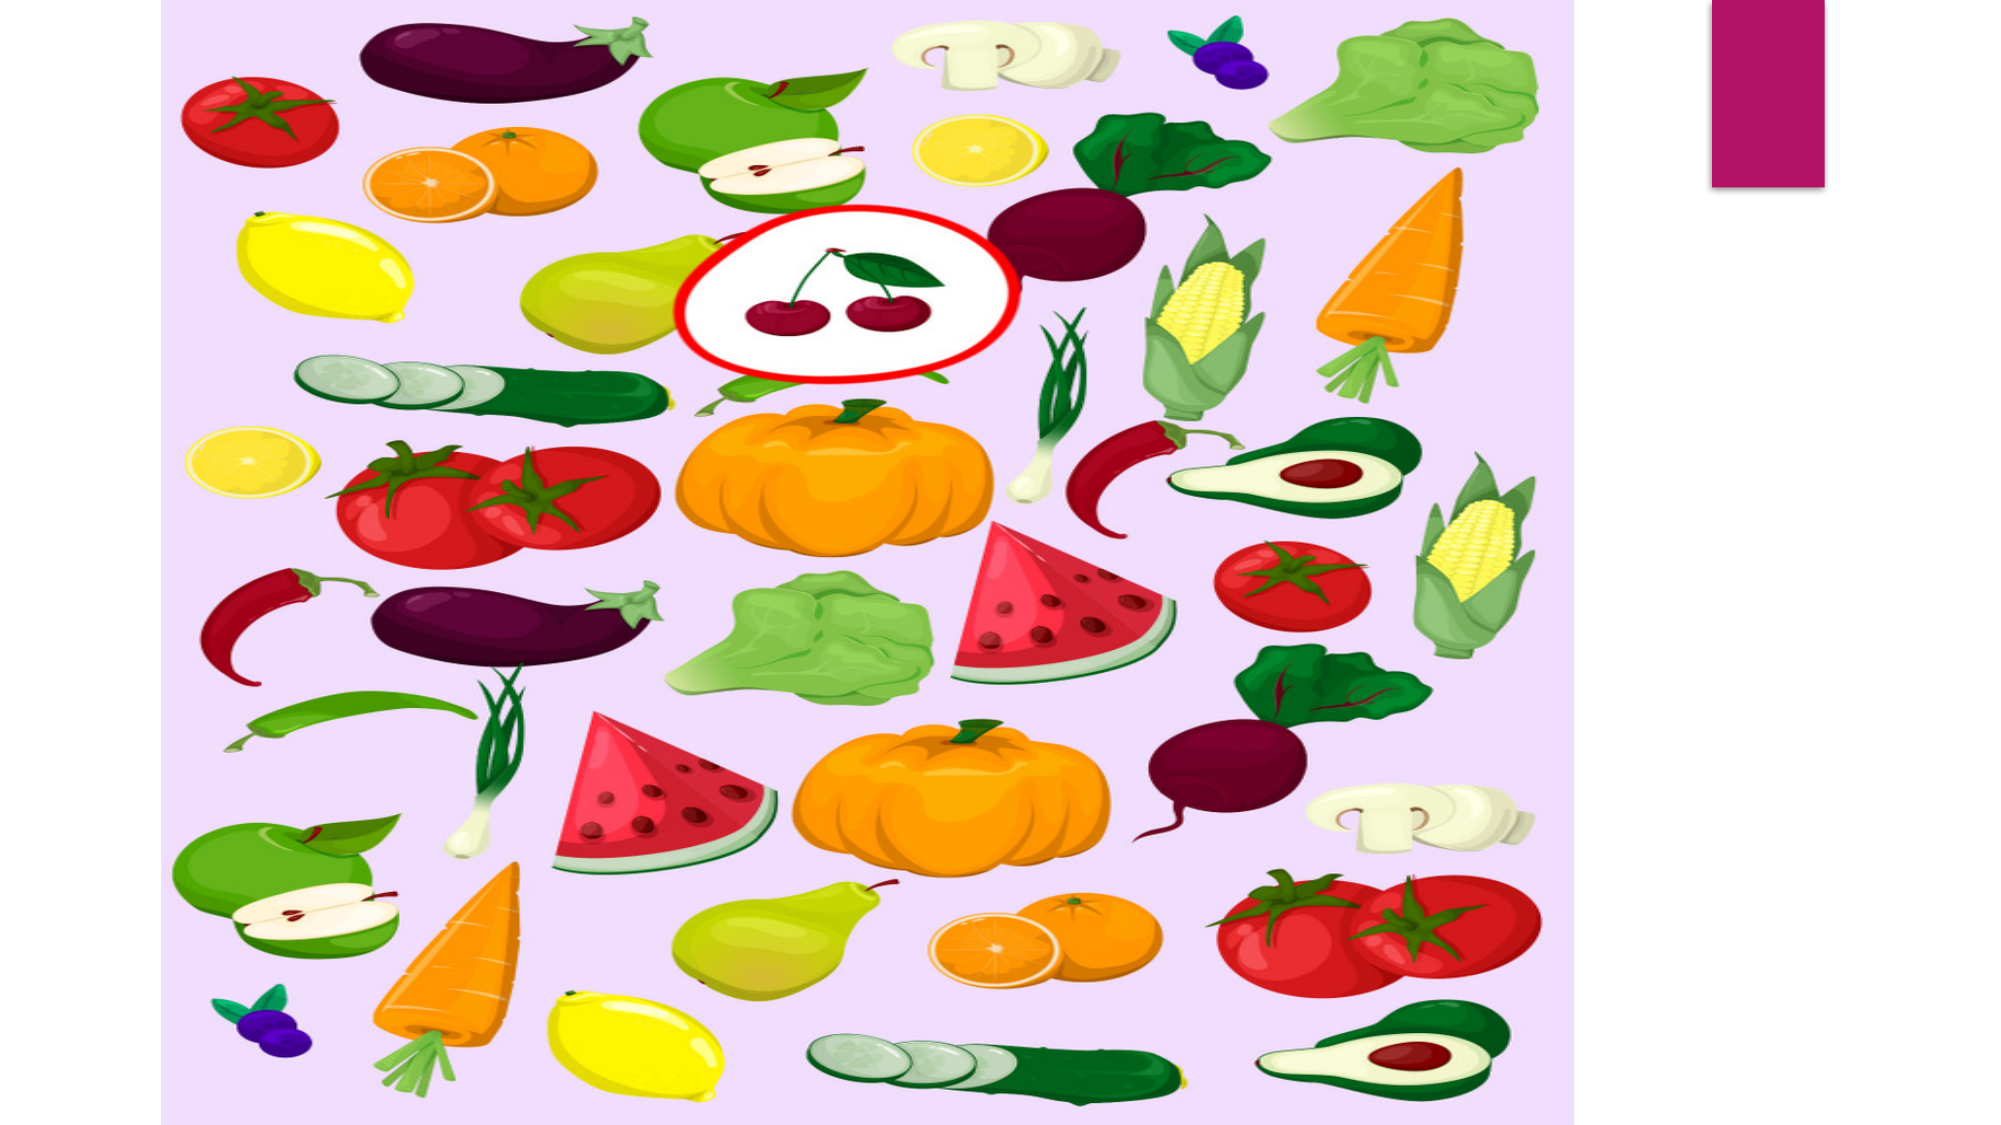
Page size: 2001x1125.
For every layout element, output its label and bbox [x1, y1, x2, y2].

picture [160, 0, 1575, 1125]
